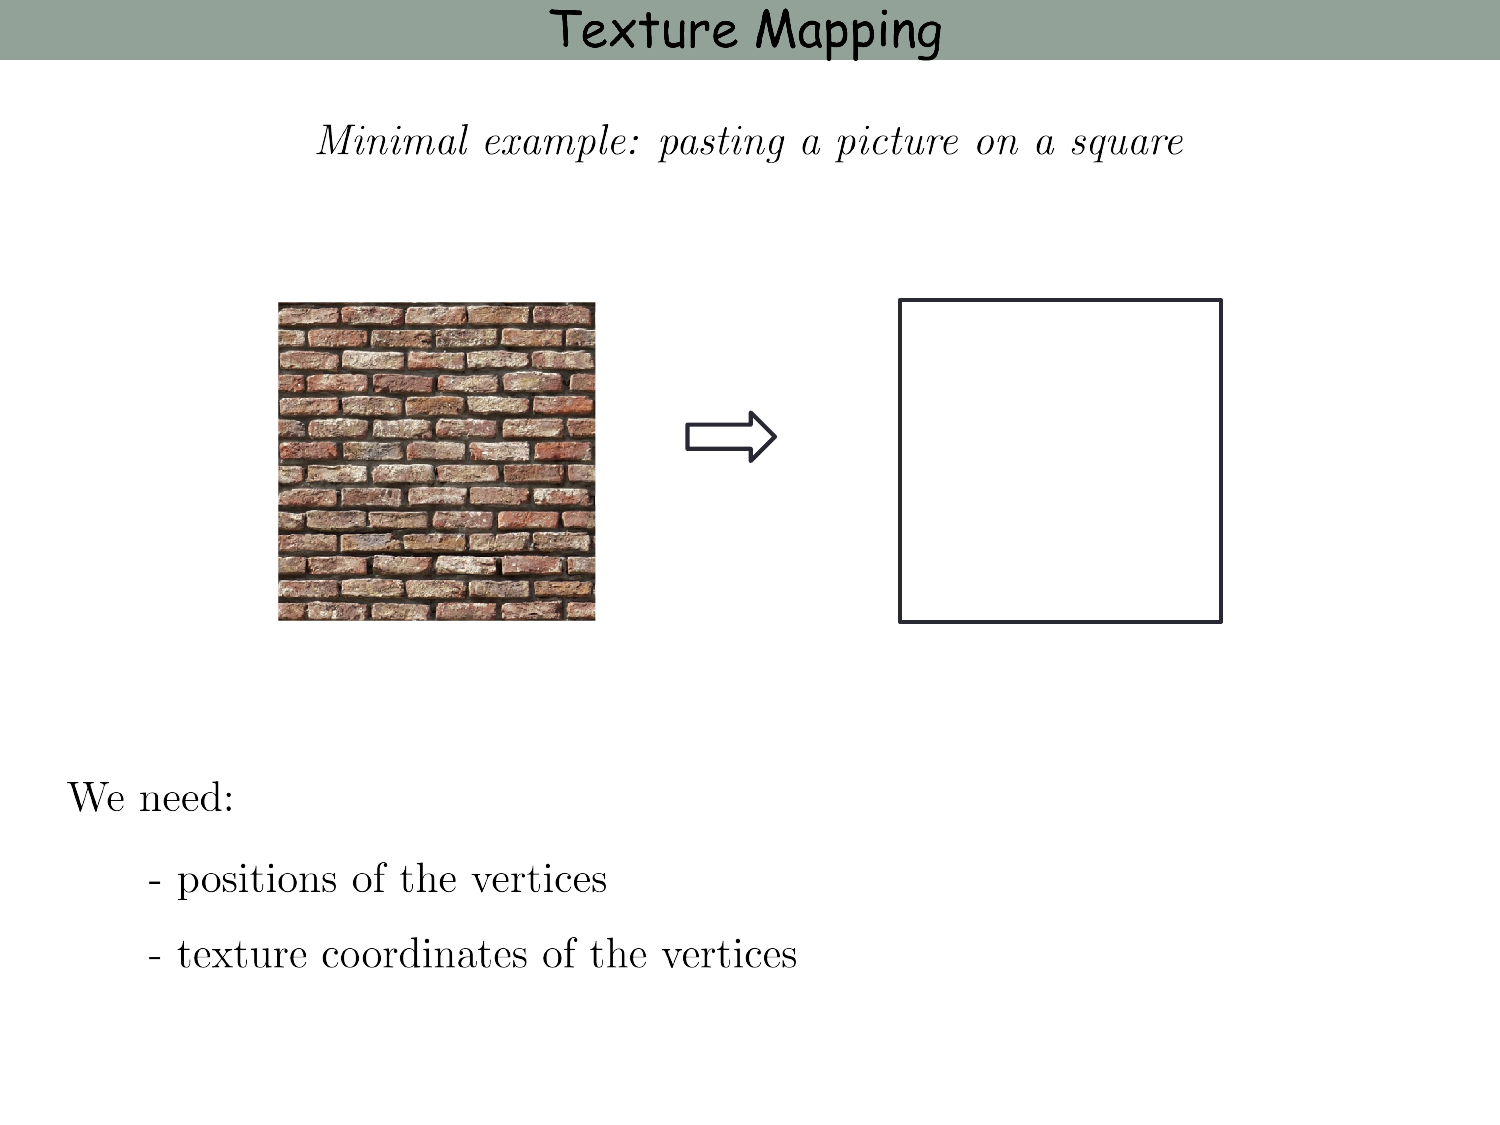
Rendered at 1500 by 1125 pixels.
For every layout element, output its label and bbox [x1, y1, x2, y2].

picture [549, 8, 941, 61]
picture [148, 862, 606, 901]
text_box [899, 299, 1222, 623]
picture [67, 780, 231, 813]
picture [316, 124, 1184, 163]
picture [274, 299, 597, 623]
picture [148, 937, 796, 968]
text_box [686, 411, 776, 462]
